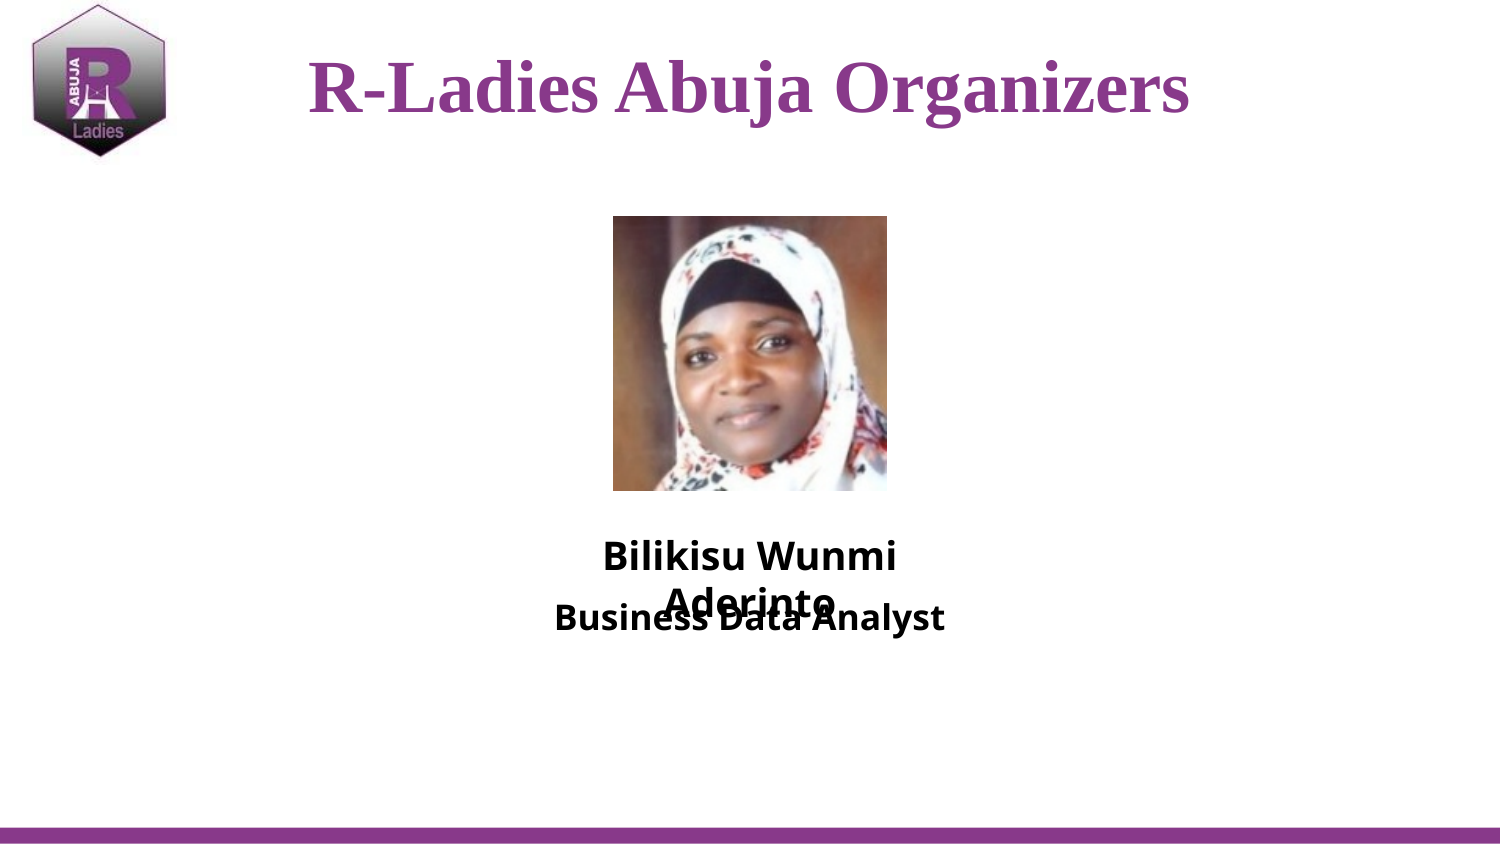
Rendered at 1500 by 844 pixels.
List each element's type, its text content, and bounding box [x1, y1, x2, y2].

picture [612, 216, 887, 491]
picture [22, 0, 177, 166]
text_box Bilikisu Wunmi Aderinto [496, 515, 1003, 641]
text_box Business Data Analyst [506, 580, 994, 653]
title R-Ladies Abuja Organizers [182, 37, 1440, 128]
